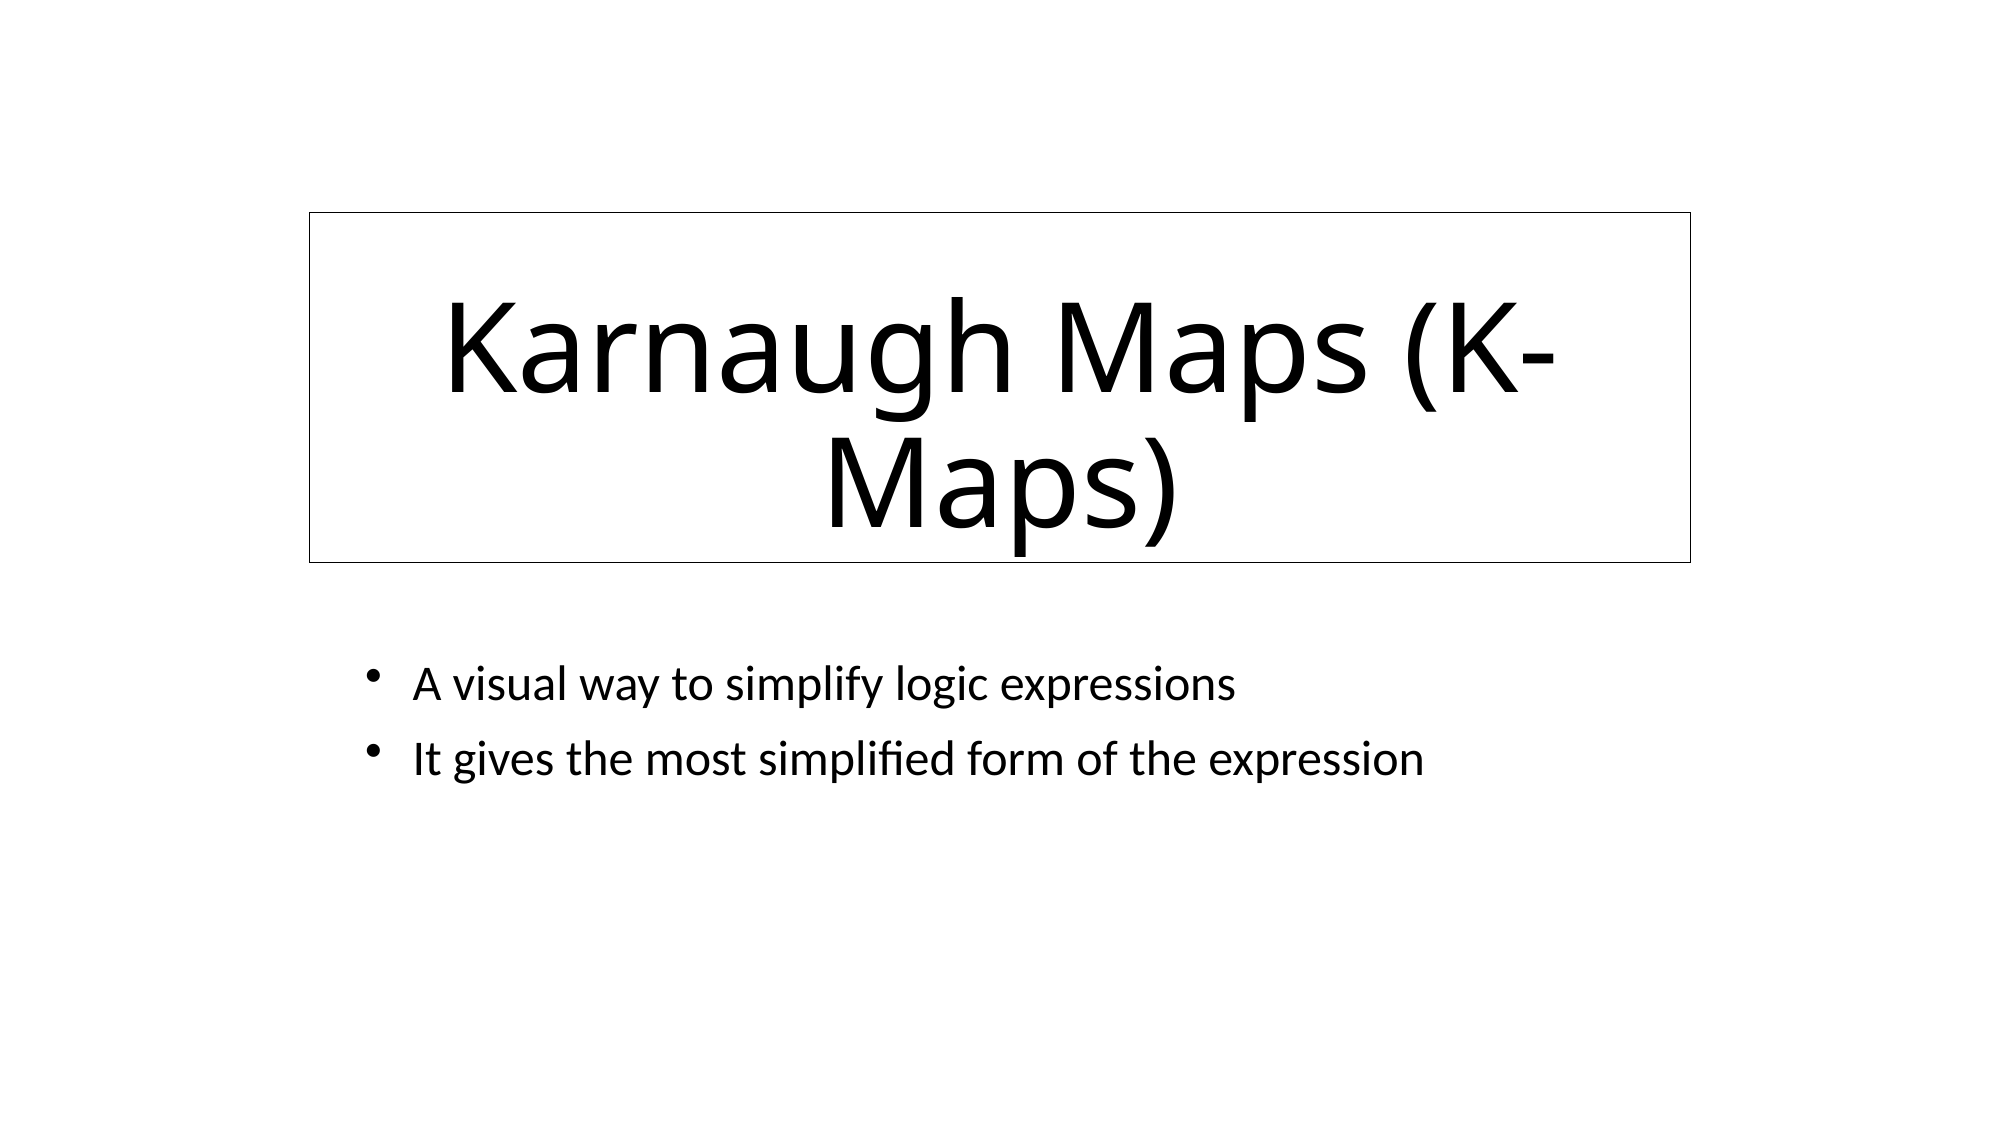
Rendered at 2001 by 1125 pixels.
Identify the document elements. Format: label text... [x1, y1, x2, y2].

subtitle A visual way to simplify logic expressions It gives the most simplified form of the expression [350, 650, 1623, 913]
title Karnaugh Maps (K-Maps) [309, 212, 1691, 563]
